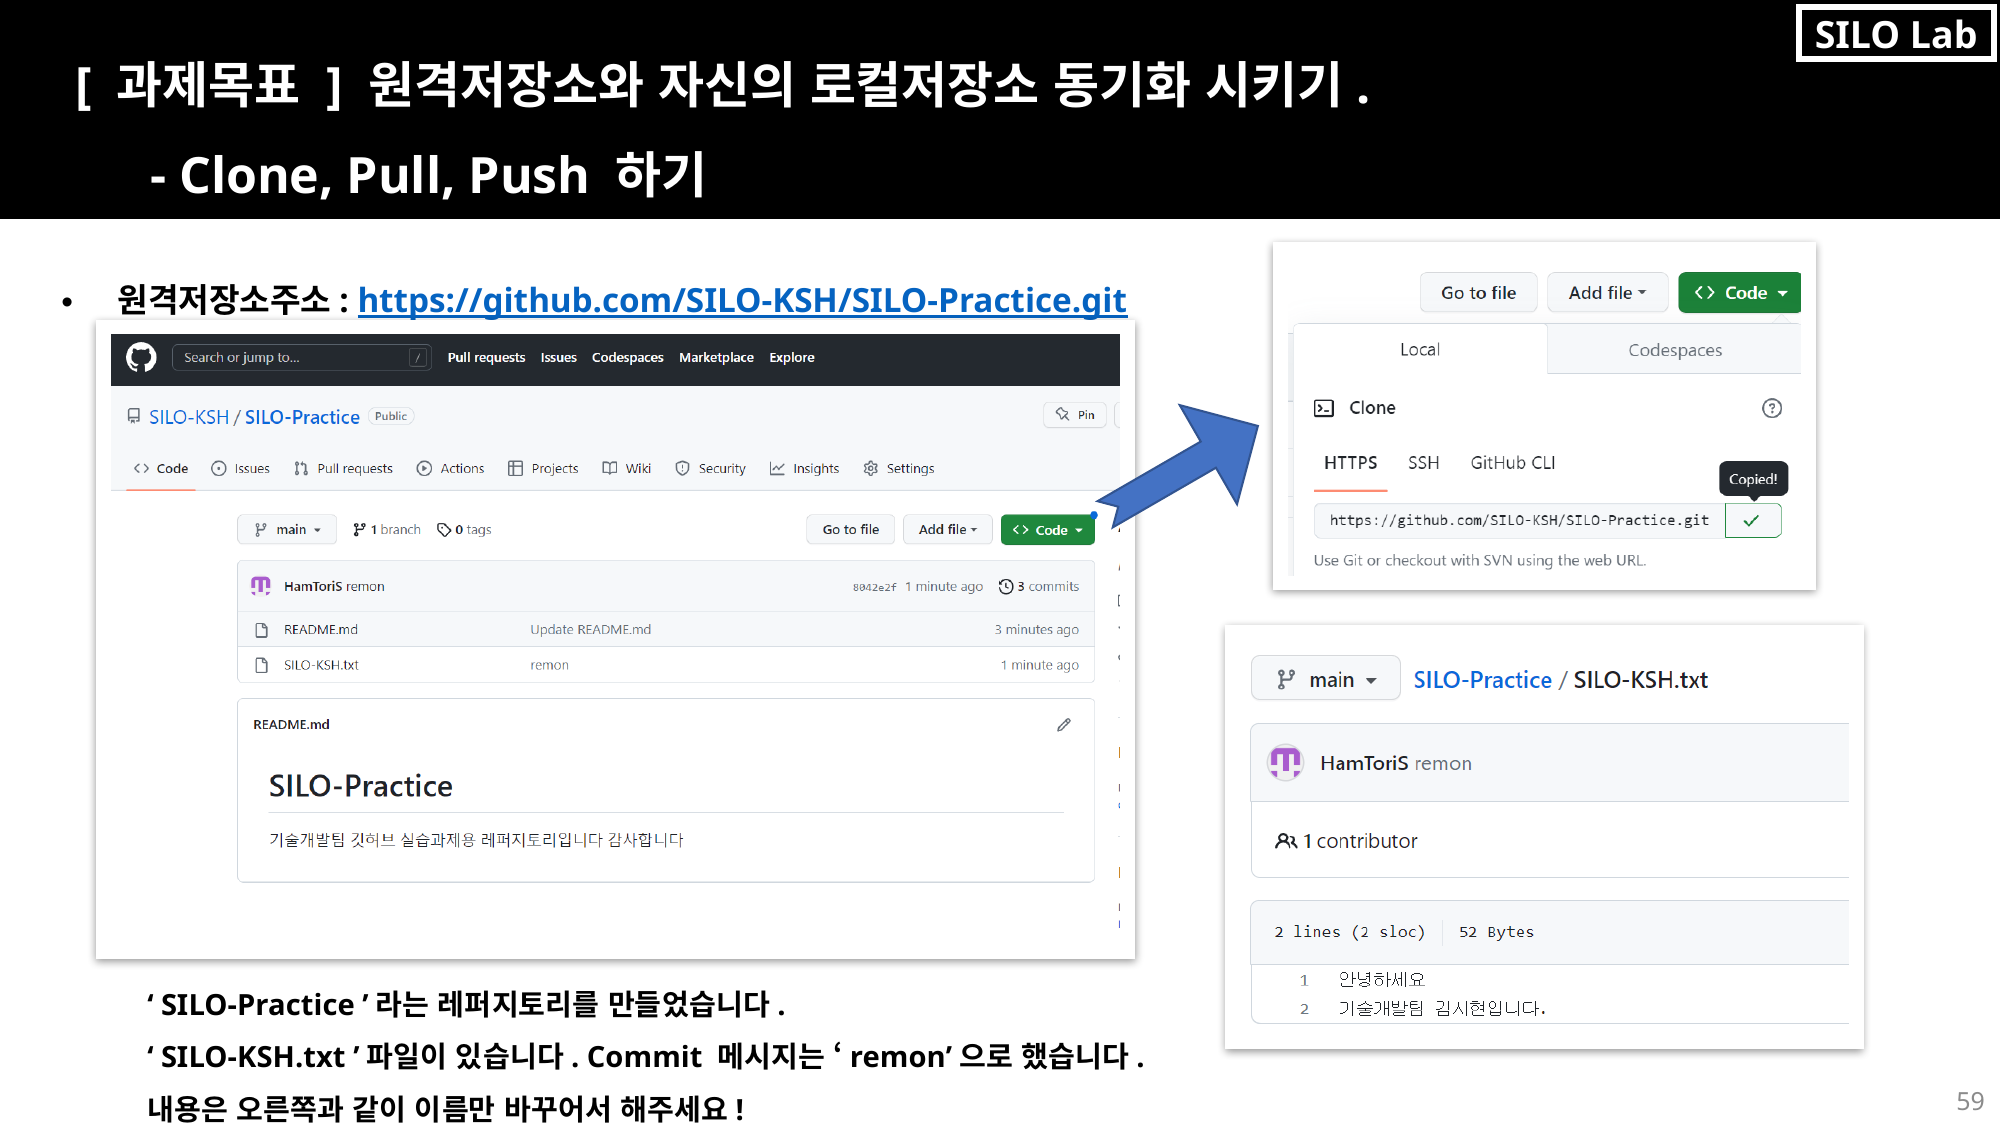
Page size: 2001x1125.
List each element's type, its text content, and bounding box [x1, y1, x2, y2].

text_box [1121, 403, 1260, 524]
text_box 원격저장소주소: https://github.com/SILO-KSH/SILO-Practice.git [46, 249, 1267, 332]
text_box SILO Lab [1798, 6, 1995, 60]
picture [1239, 639, 1849, 1035]
text_box [0, 0, 2000, 219]
picture [110, 334, 1121, 945]
text_box ‘ SILO-Practice ’라는 레퍼지토리를 만들었습니다. ‘ SILO-KSH.txt ’파일이 있습니다. Commit 메시지는 ‘remon’으로 했습니다. 내용은 오른쪽과 같이 이름만 바꾸어서 해주세요! [132, 961, 1315, 1125]
slide_number 59 [1552, 1071, 2000, 1125]
picture [1287, 256, 1802, 576]
text_box [ 과제목표 ] 원격저장소와 자신의 로컬저장소 동기화 시키기. - Clone, Pull, Push 하기 [60, 16, 1645, 211]
